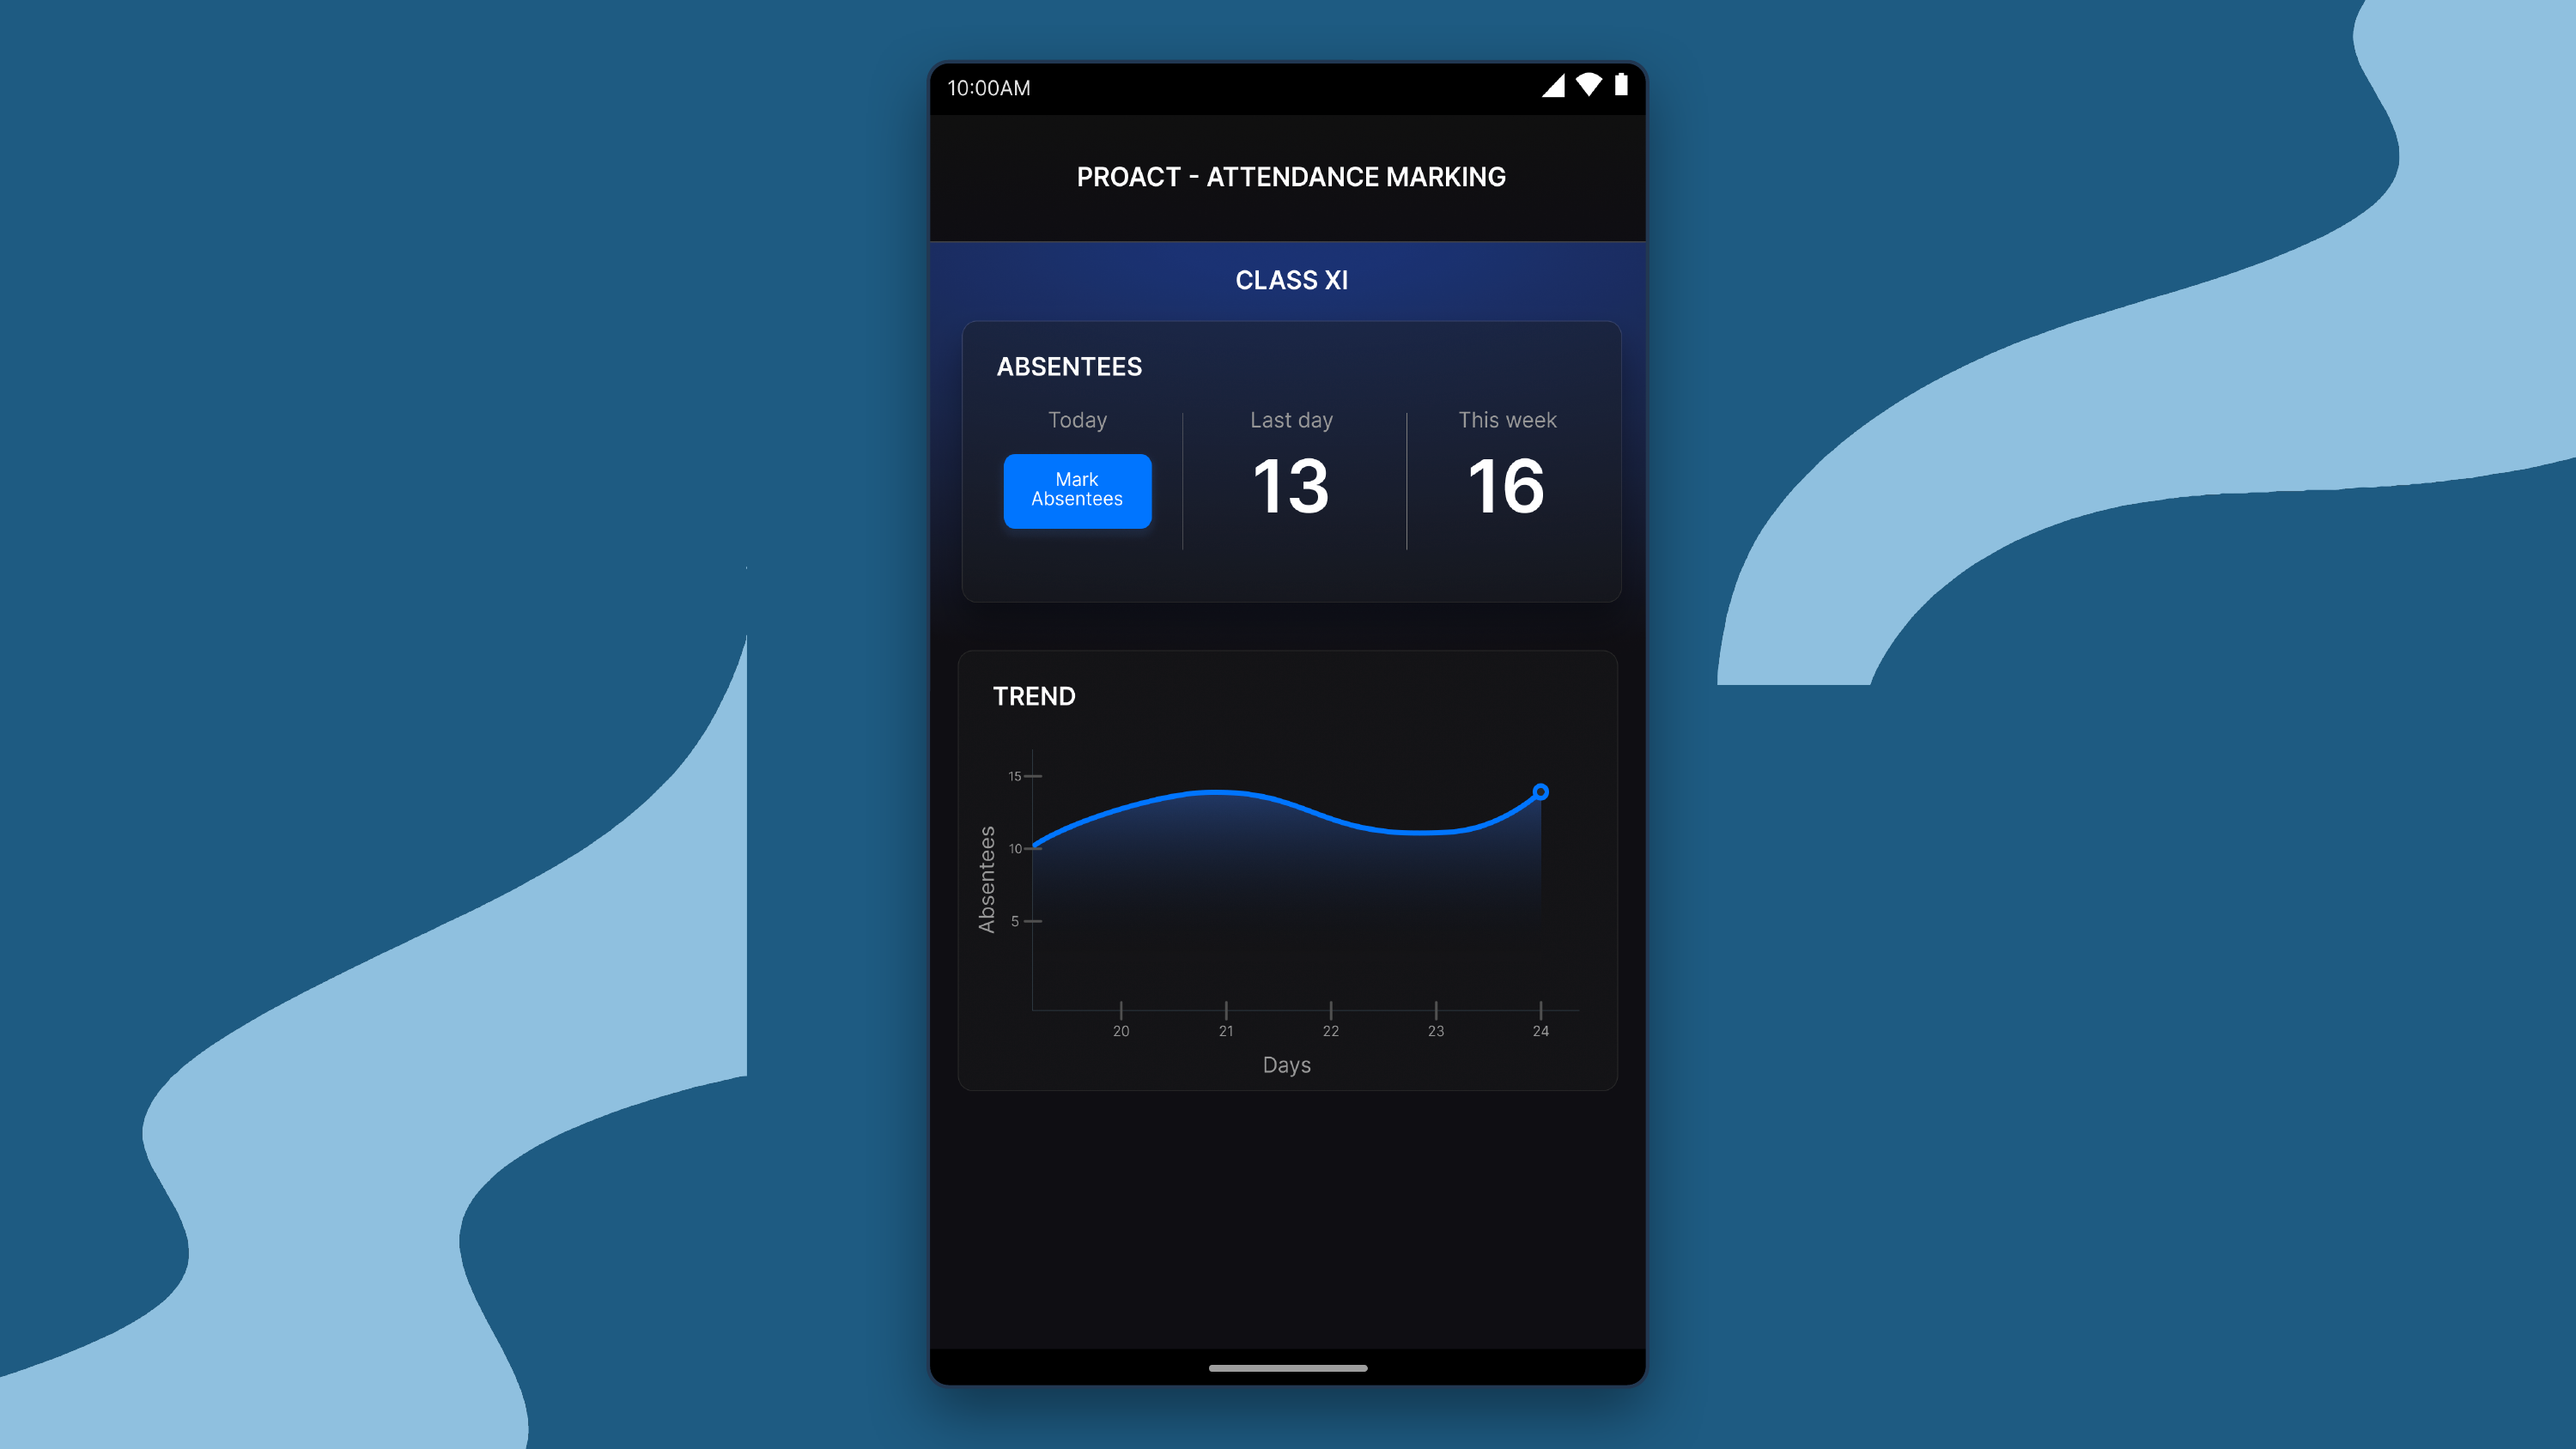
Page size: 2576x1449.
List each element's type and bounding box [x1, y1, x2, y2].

text_box [0, 566, 747, 1449]
text_box [1716, 0, 2576, 685]
text_box [927, 59, 1649, 1389]
